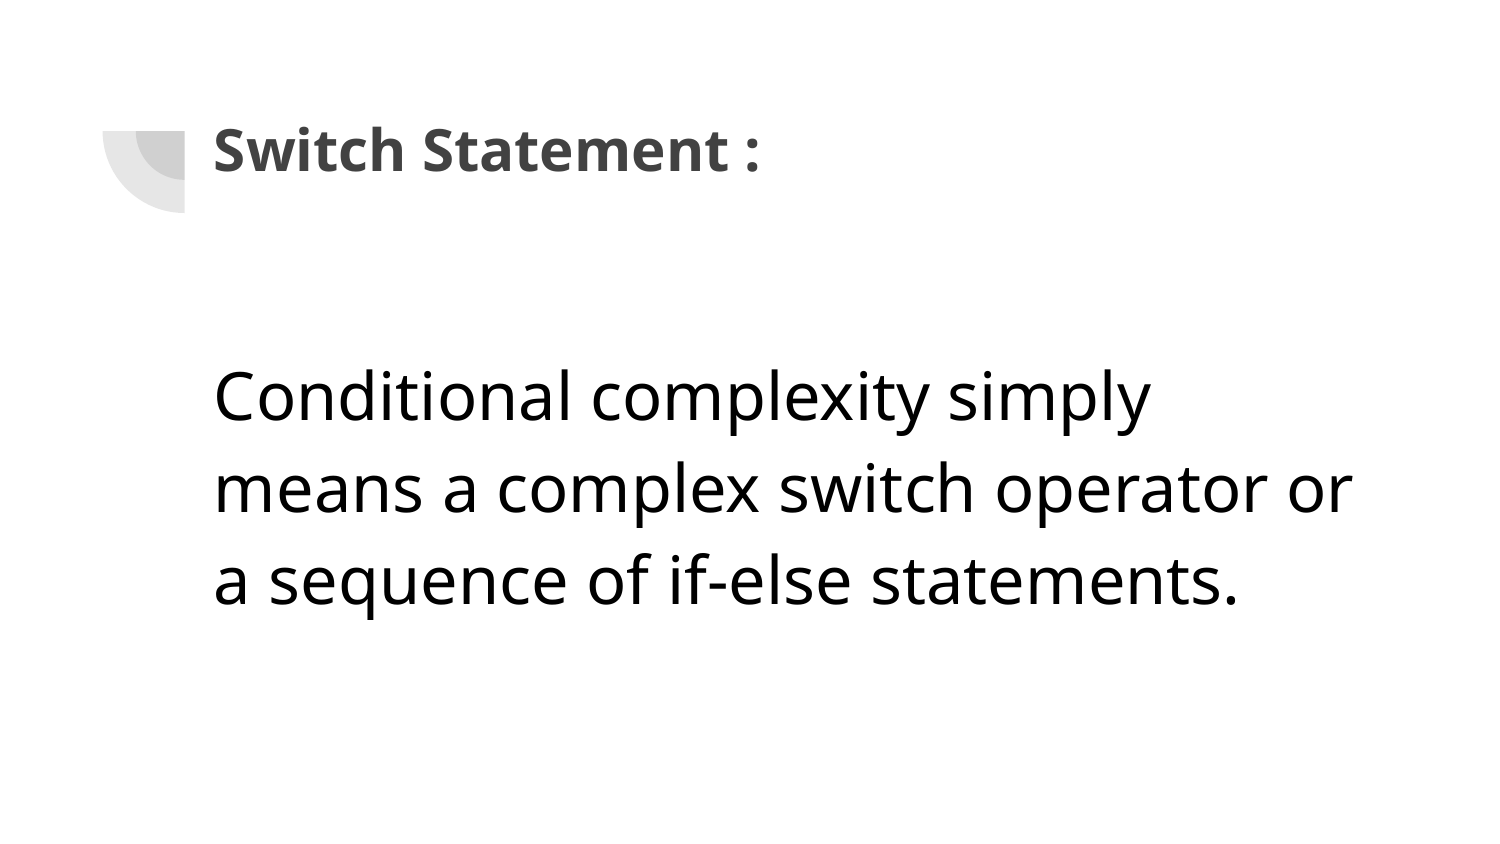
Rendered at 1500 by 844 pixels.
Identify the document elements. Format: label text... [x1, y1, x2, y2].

list Conditional complexity simply means a complex switch operator or a sequence of if-else statements. [213, 326, 1368, 744]
title Switch Statement : [213, 98, 1368, 262]
